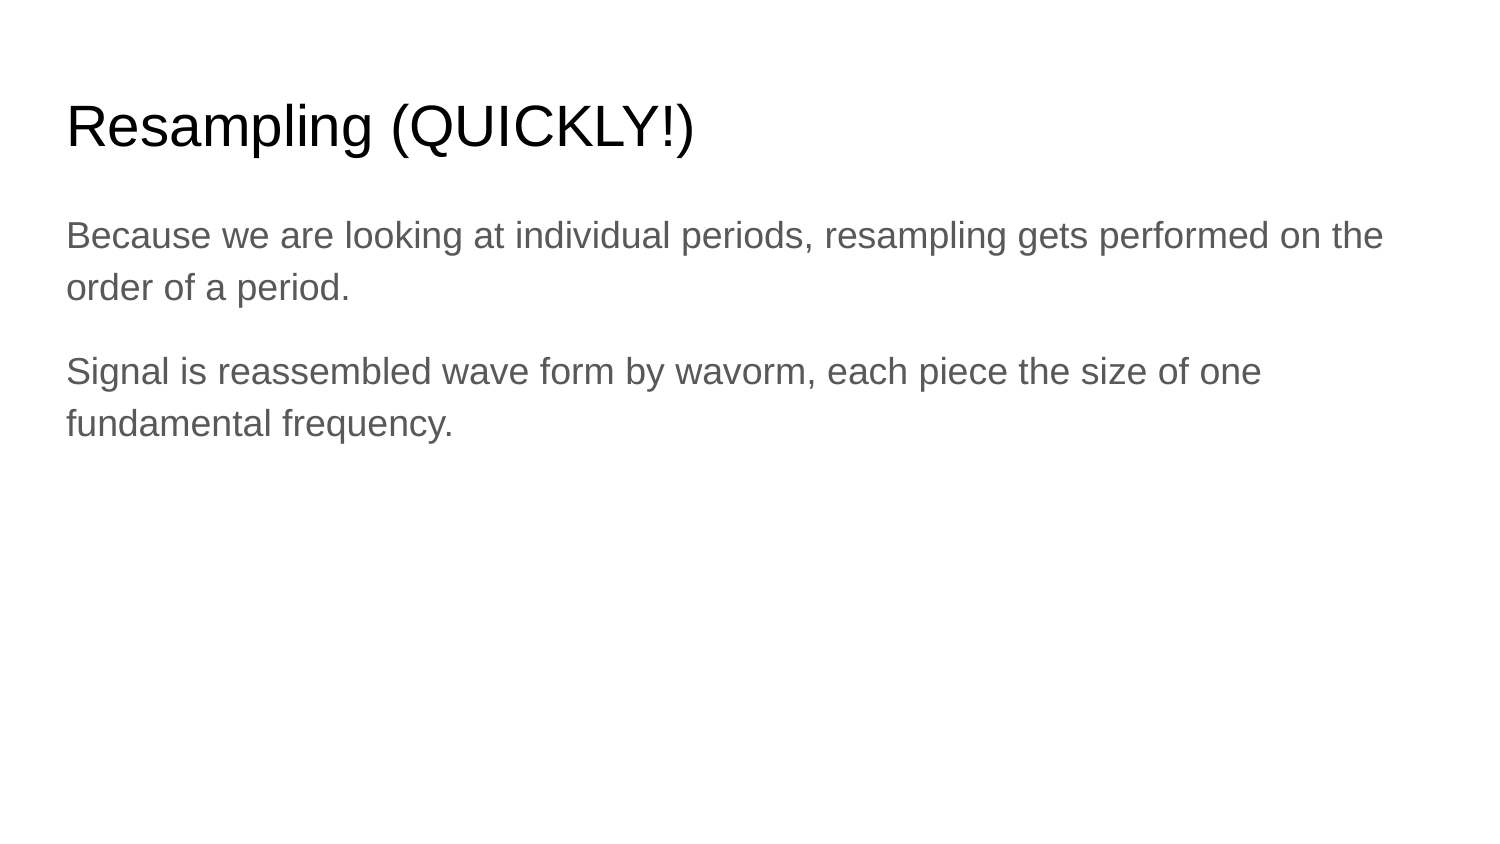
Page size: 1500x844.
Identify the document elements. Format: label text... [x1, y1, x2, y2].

list Because we are looking at individual periods, resampling gets performed on the order of a period. Signal is reassembled wave form by wavorm, each piece the size of one fundamental frequency. [51, 189, 1449, 750]
title Resampling (QUICKLY!) [51, 72, 1449, 167]
